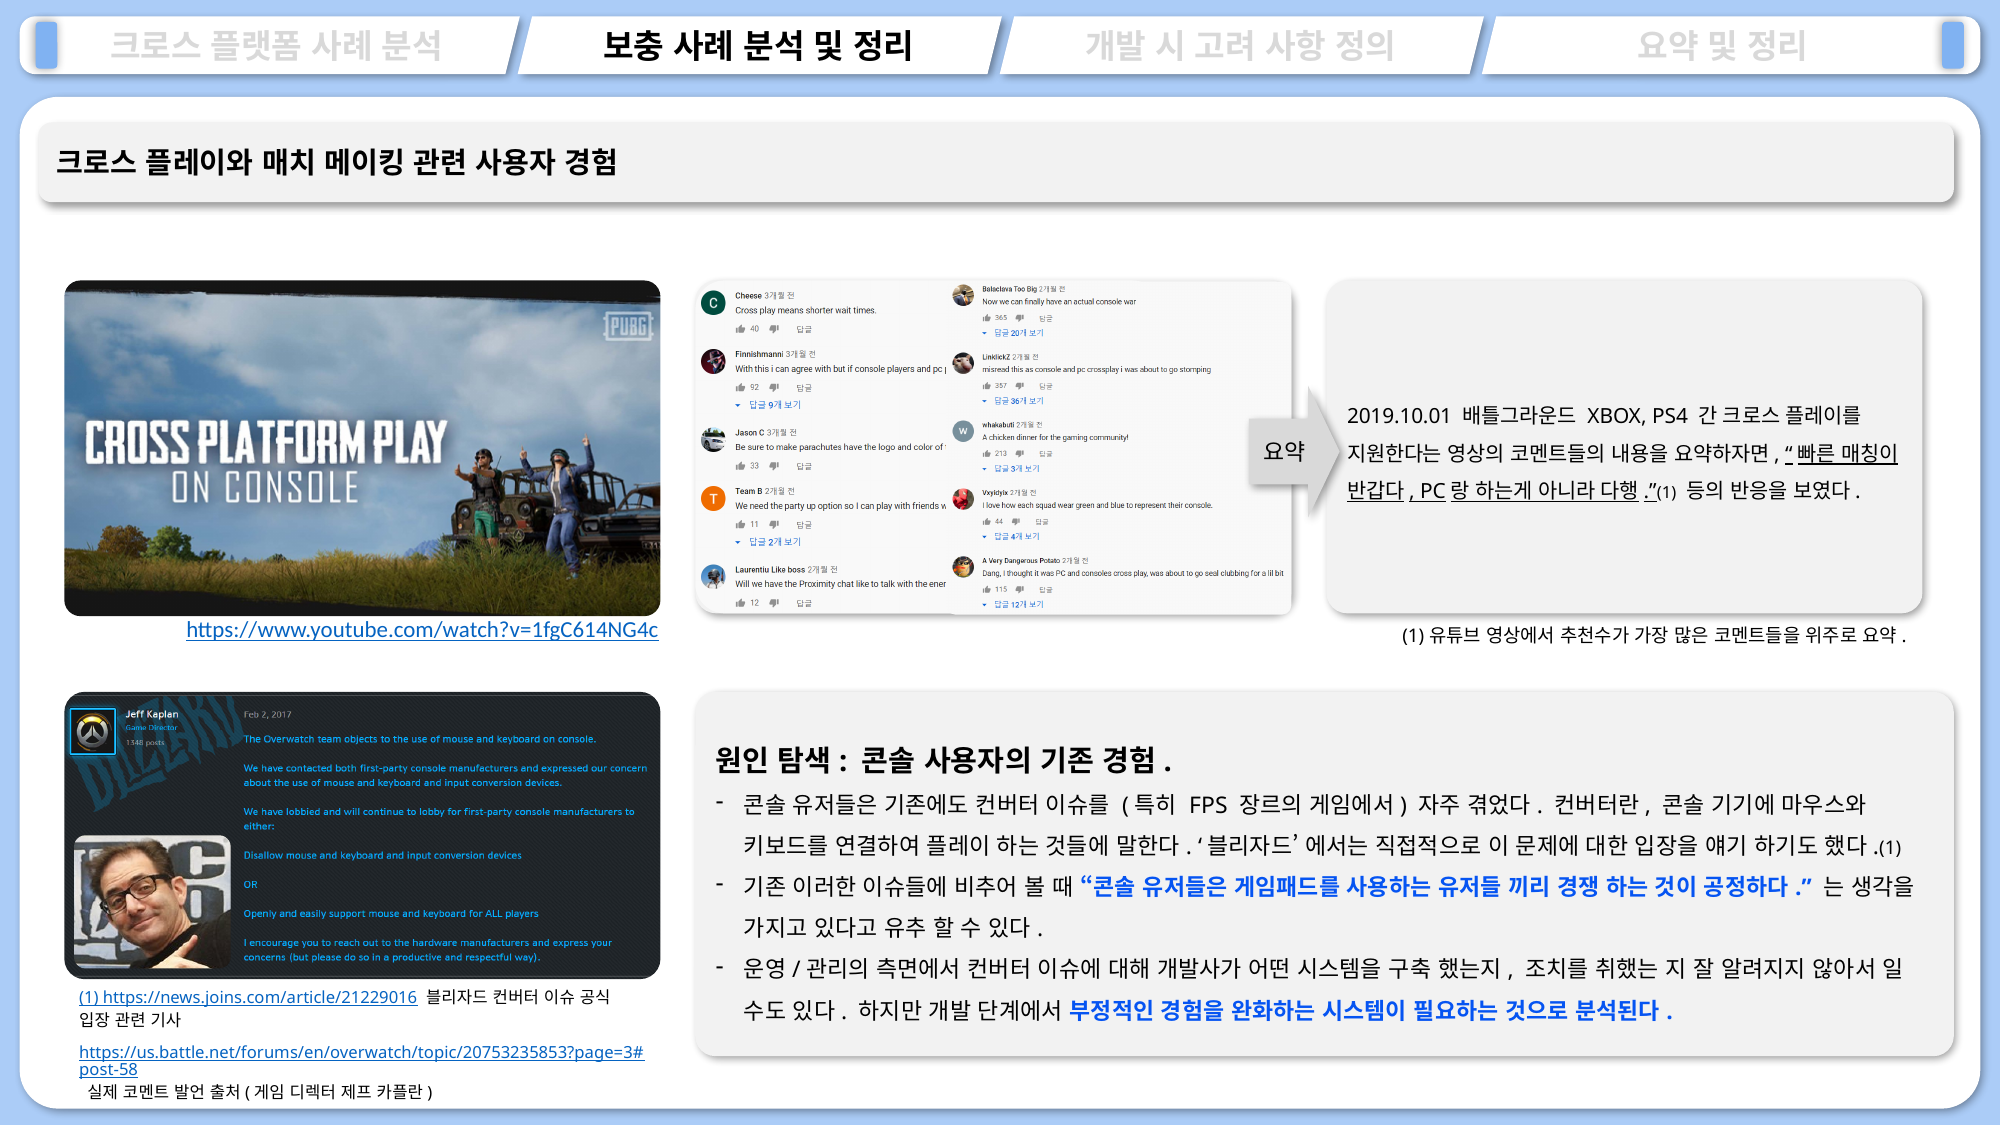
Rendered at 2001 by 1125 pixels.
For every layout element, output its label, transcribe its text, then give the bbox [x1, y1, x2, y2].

text_box 2019.10.01 배틀그라운드 XBOX, PS4 간 크로스 플레이를 지원한다는 영상의 코멘트들의 내용을 요약하자면, “빠른 매칭이 반갑다, PC랑 하는게 아니라 다행.”(1) 등의 반응을 보였다. [1325, 279, 1924, 600]
picture [64, 691, 661, 980]
text_box 원인 탐색: 콘솔 사용자의 기존 경험. 콘솔 유저들은 기존에도 컨버터 이슈를 (특히 FPS 장르의 게임에서) 자주 겪었다. 컨버터란, 콘솔 기기에 마우스와 키보드를 연결하여 플레이 하는 것들에 말한다. ‘블리자드’ 에서는 직접적으로 이 문제에 대한 입장을 얘기 하기도 했다.(1) 기존 이러한 이슈들에 비추어 볼 때 “콘솔 유저들은 게임패드를 사용하는 유저들 끼리 경쟁 하는 것이 공정하다.” 는 생각을 가지고 있다고 유추 할 수 있다. 운영/관리의 측면에서 컨버터 이슈에 대해 개발사가 어떤 시스템을 구축 했는지, 조치를 취했는 지 잘 알려지지 않아서 일 수도 있다. 하지만 개발 단계에서 부정적인 경험을 완화하는 시스템이 필요하는 것으로 분석된다. [694, 690, 1955, 1058]
picture [695, 280, 1292, 615]
text_box (1) https://news.joins.com/article/21229016 블리자드 컨버터 이슈 공식 입장 관련 기사 [64, 980, 661, 1034]
text_box https://www.youtube.com/watch?v=1fgC614NG4c [171, 607, 675, 650]
text_box (1)유튜브 영상에서 추천수가 가장 많은 코멘트들을 위주로 요약. [1261, 598, 1924, 660]
text_box 크로스 플레이와 매치 메이킹 관련 사용자 경험 [37, 121, 1955, 204]
picture [64, 280, 661, 617]
text_box 요약 [1292, 385, 1341, 518]
text_box https://us.battle.net/forums/en/overwatch/topic/20753235853?page=3#post-58 실제 코멘트 발언 출처(게임 디렉터 제프 카플란) [64, 1034, 661, 1093]
